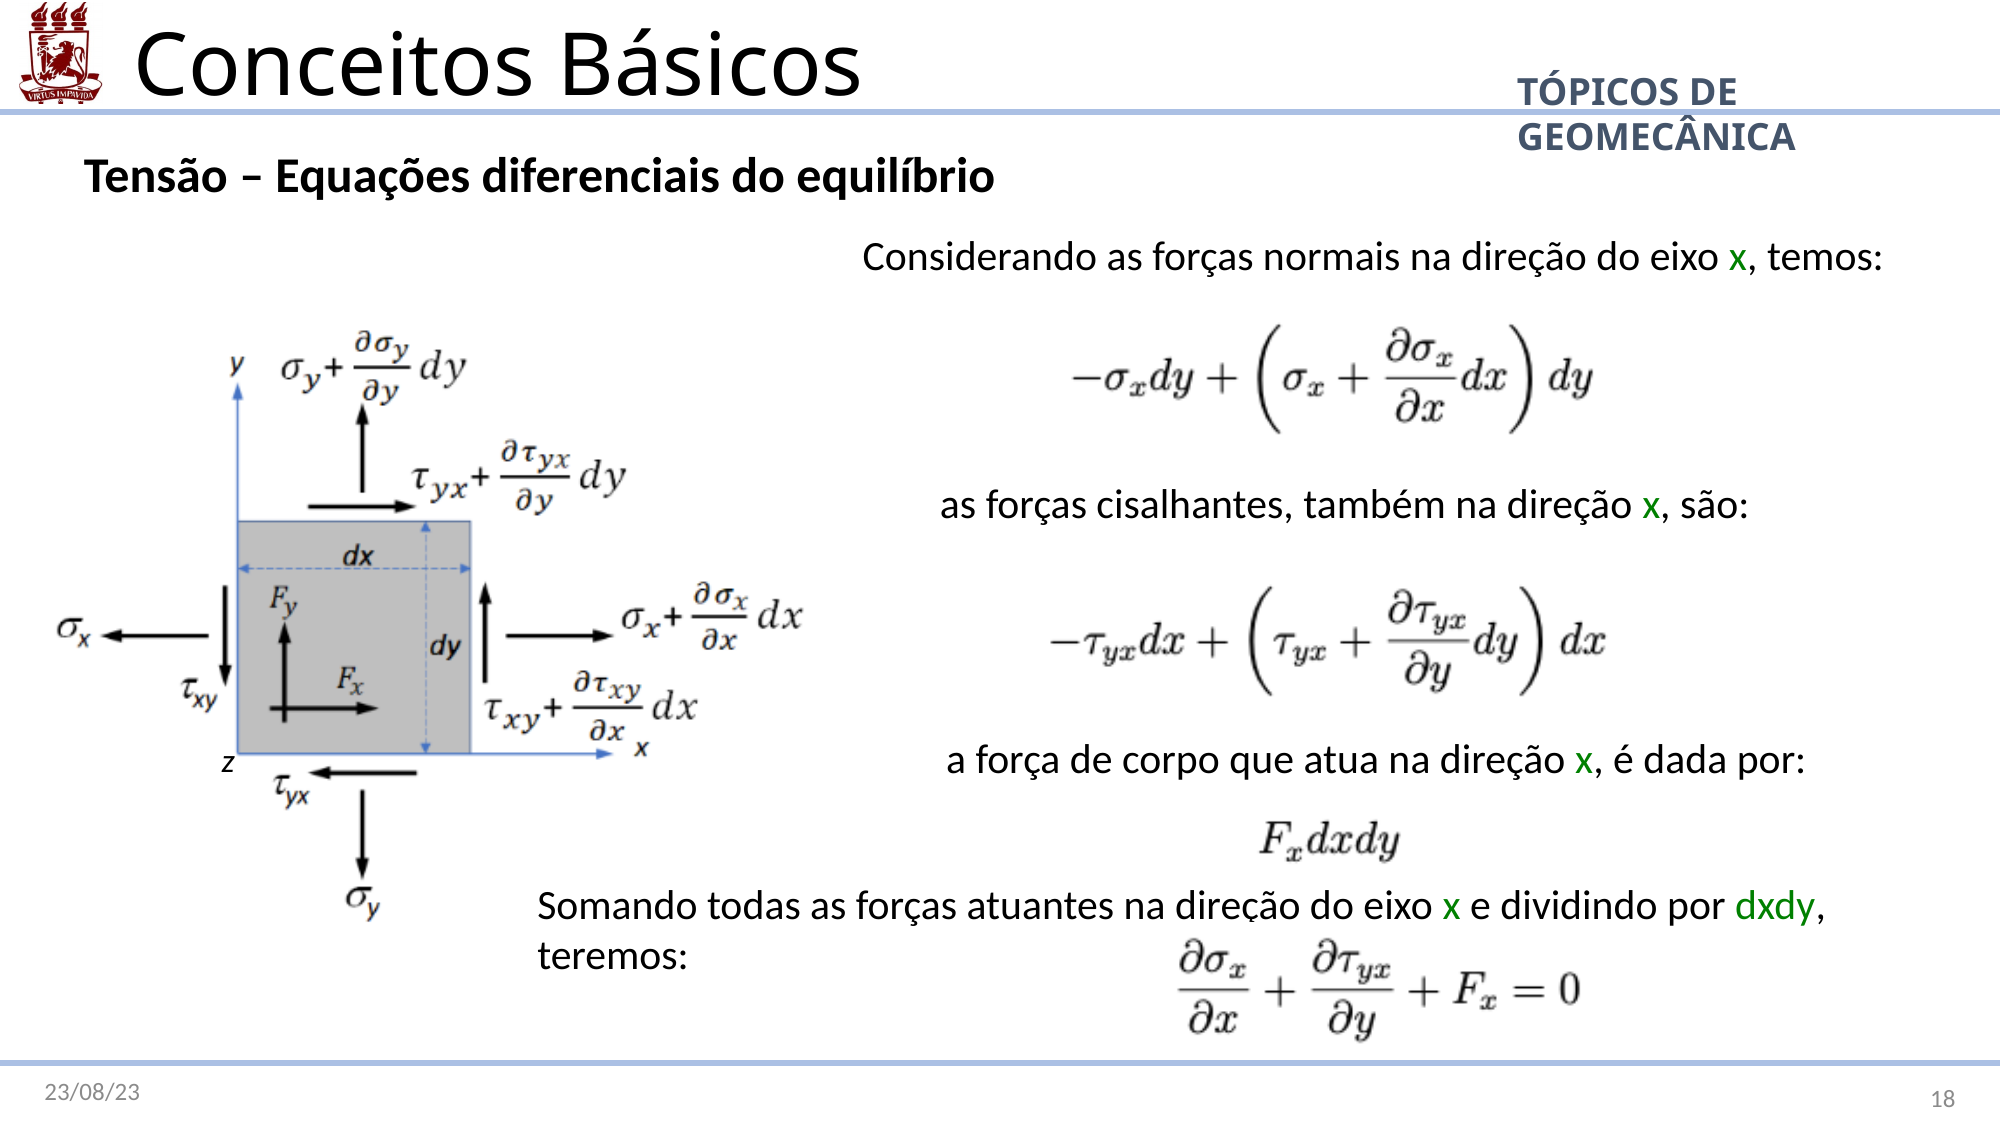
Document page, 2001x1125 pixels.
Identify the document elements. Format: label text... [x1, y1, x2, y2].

text_box Considerando as forças normais na direção do eixo x, temos: [847, 220, 1921, 286]
slide_number 18 [1520, 1067, 1971, 1125]
text_box Tensão – Equações diferenciais do equilíbrio [69, 134, 1330, 210]
picture [40, 303, 825, 936]
picture [1239, 801, 1420, 883]
title Conceitos Básicos [118, 12, 1844, 122]
picture [1045, 296, 1614, 470]
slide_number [29, 1062, 480, 1118]
text_box TÓPICOS DE GEOMECÂNICA [1502, 60, 2000, 165]
text_box a força de corpo que atua na direção x, é dada por: [931, 724, 1823, 790]
text_box as forças cisalhantes, também na direção x, são: [925, 469, 1844, 535]
picture [1153, 922, 1601, 1054]
picture [1045, 558, 1614, 732]
picture [19, 2, 103, 104]
text_box Somando todas as forças atuantes na direção do eixo x e dividindo por dxdy, teremos: [825, 870, 2000, 936]
